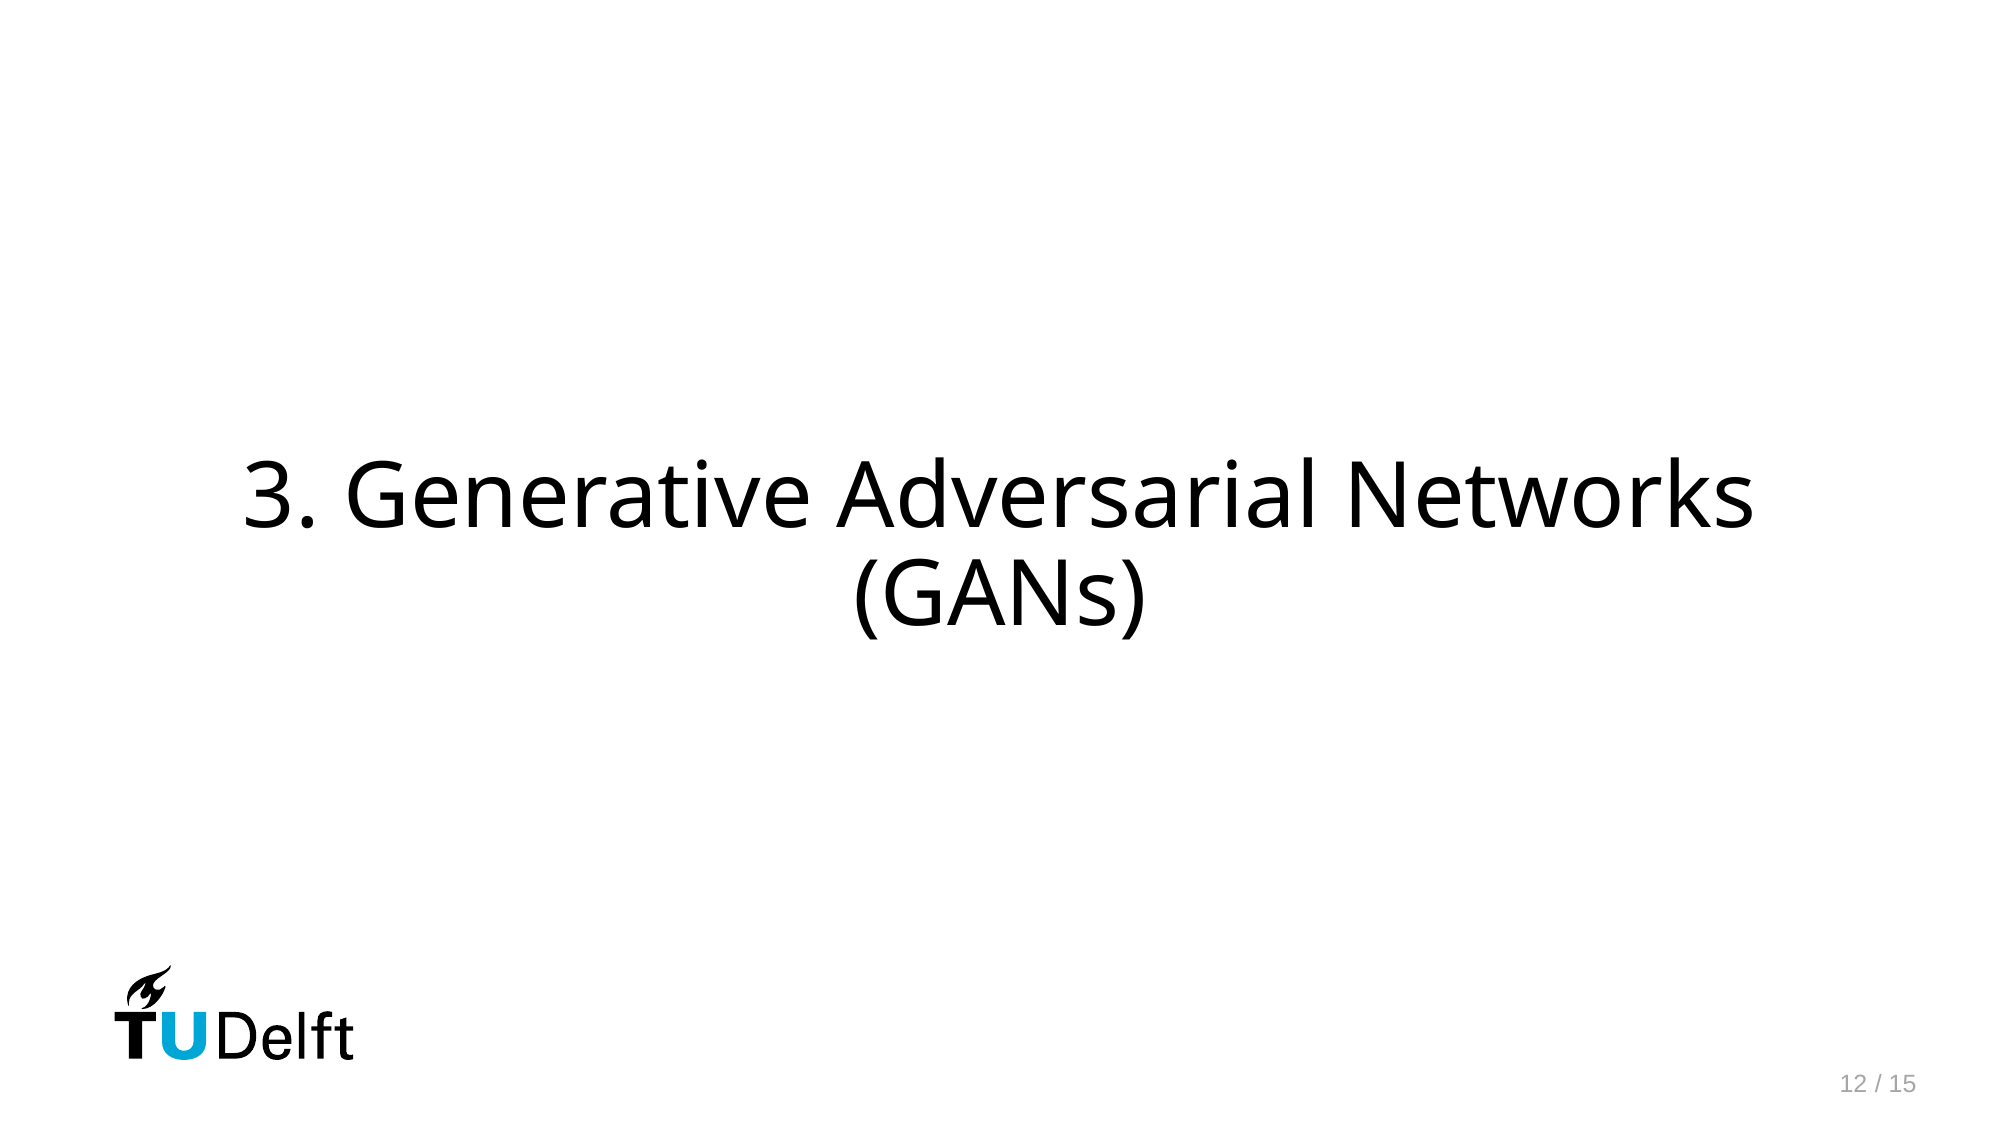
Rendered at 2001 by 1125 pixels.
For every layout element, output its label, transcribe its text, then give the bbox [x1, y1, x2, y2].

list 3. Generative Adversarial Networks (GANs) [114, 117, 1887, 977]
